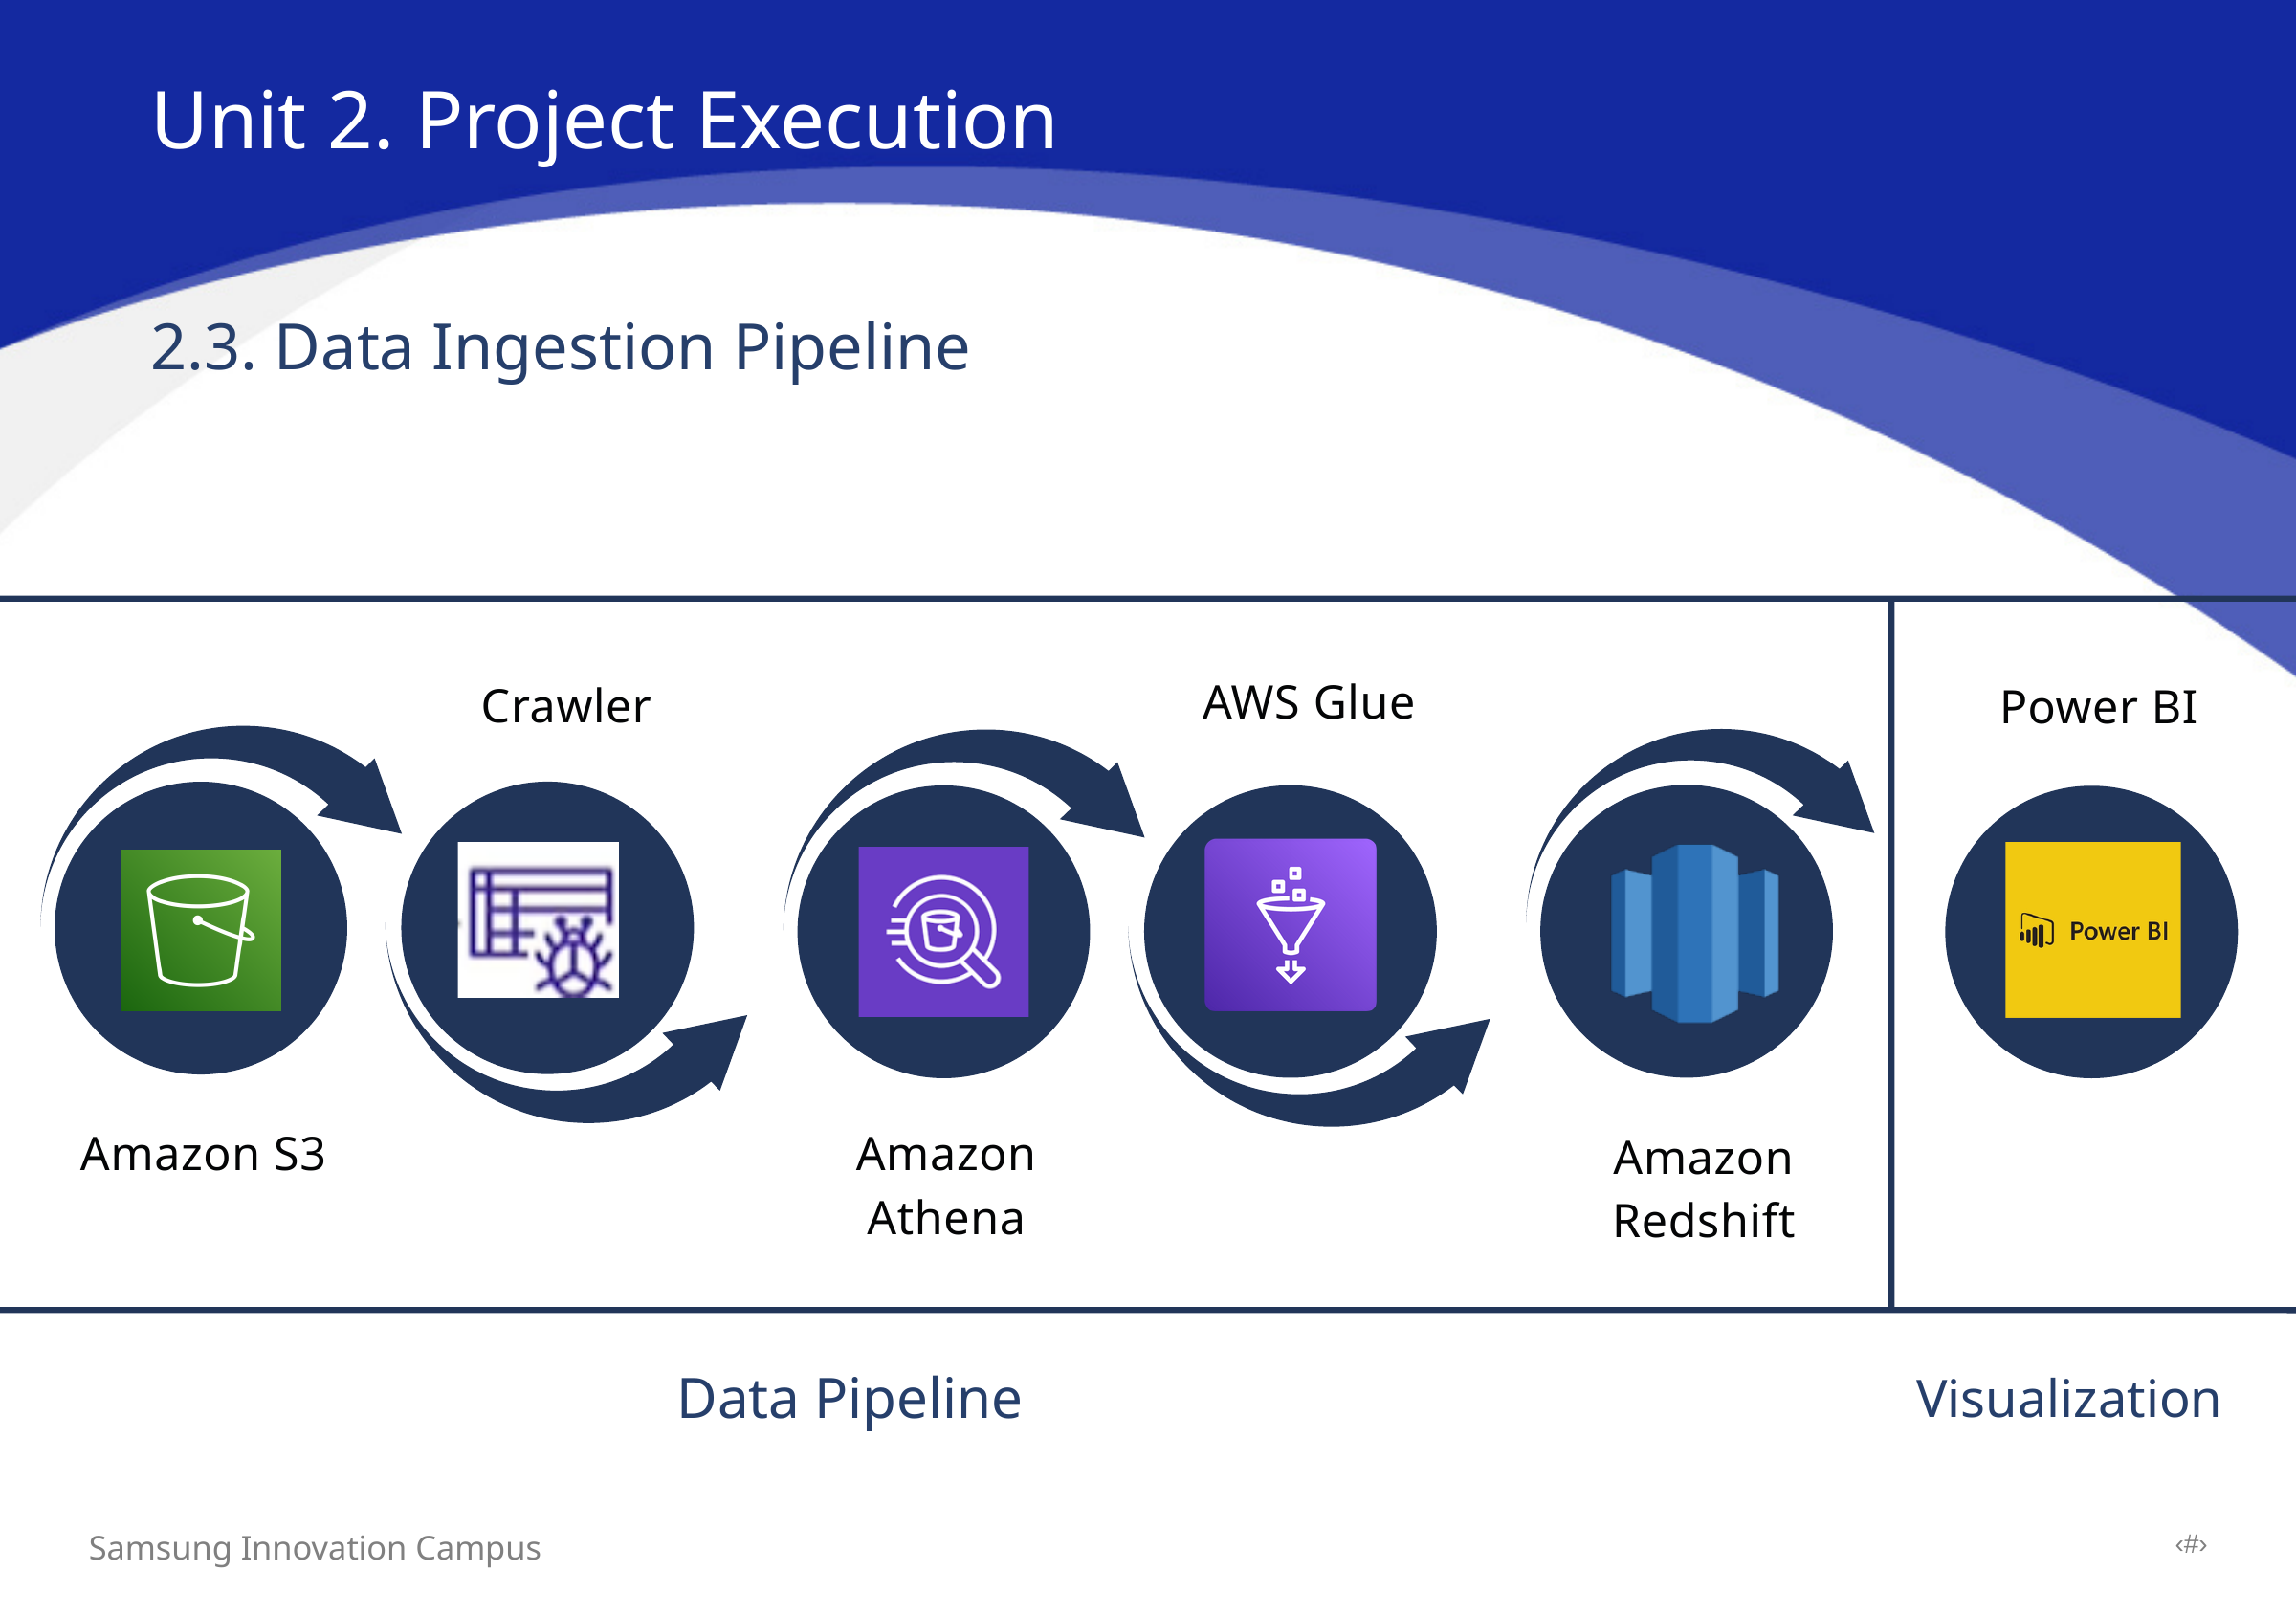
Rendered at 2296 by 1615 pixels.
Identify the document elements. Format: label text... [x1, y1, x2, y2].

text_box Crawler [427, 667, 706, 732]
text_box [401, 781, 695, 920]
text_box Samsung Innovation Campus [89, 1526, 769, 1567]
text_box 2.3. Data Ingestion Pipeline [150, 305, 1538, 383]
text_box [783, 729, 1145, 931]
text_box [40, 725, 403, 927]
text_box Visualization [1916, 1365, 2282, 1428]
text_box [1892, 599, 2296, 1310]
text_box [0, 1311, 2296, 1615]
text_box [54, 781, 348, 1075]
text_box Power BI [1959, 668, 2239, 733]
text_box [0, 0, 2296, 598]
text_box Amazon Athena [806, 1116, 1086, 1244]
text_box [797, 785, 1091, 1079]
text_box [1128, 925, 1490, 1127]
text_box Data Pipeline [676, 1362, 1170, 1429]
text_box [1143, 785, 1438, 924]
text_box Unit 2. Project Execution [150, 68, 2153, 165]
text_box Amazon Redshift [1564, 1118, 1843, 1248]
text_box [0, 599, 1891, 1310]
text_box AWS Glue [1169, 663, 1448, 728]
text_box Amazon S3 [64, 1116, 343, 1180]
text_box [385, 921, 748, 1124]
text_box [1539, 785, 1834, 1078]
text_box ‹#› [2063, 1526, 2208, 1560]
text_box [1945, 785, 2239, 1079]
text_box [1525, 728, 1875, 923]
